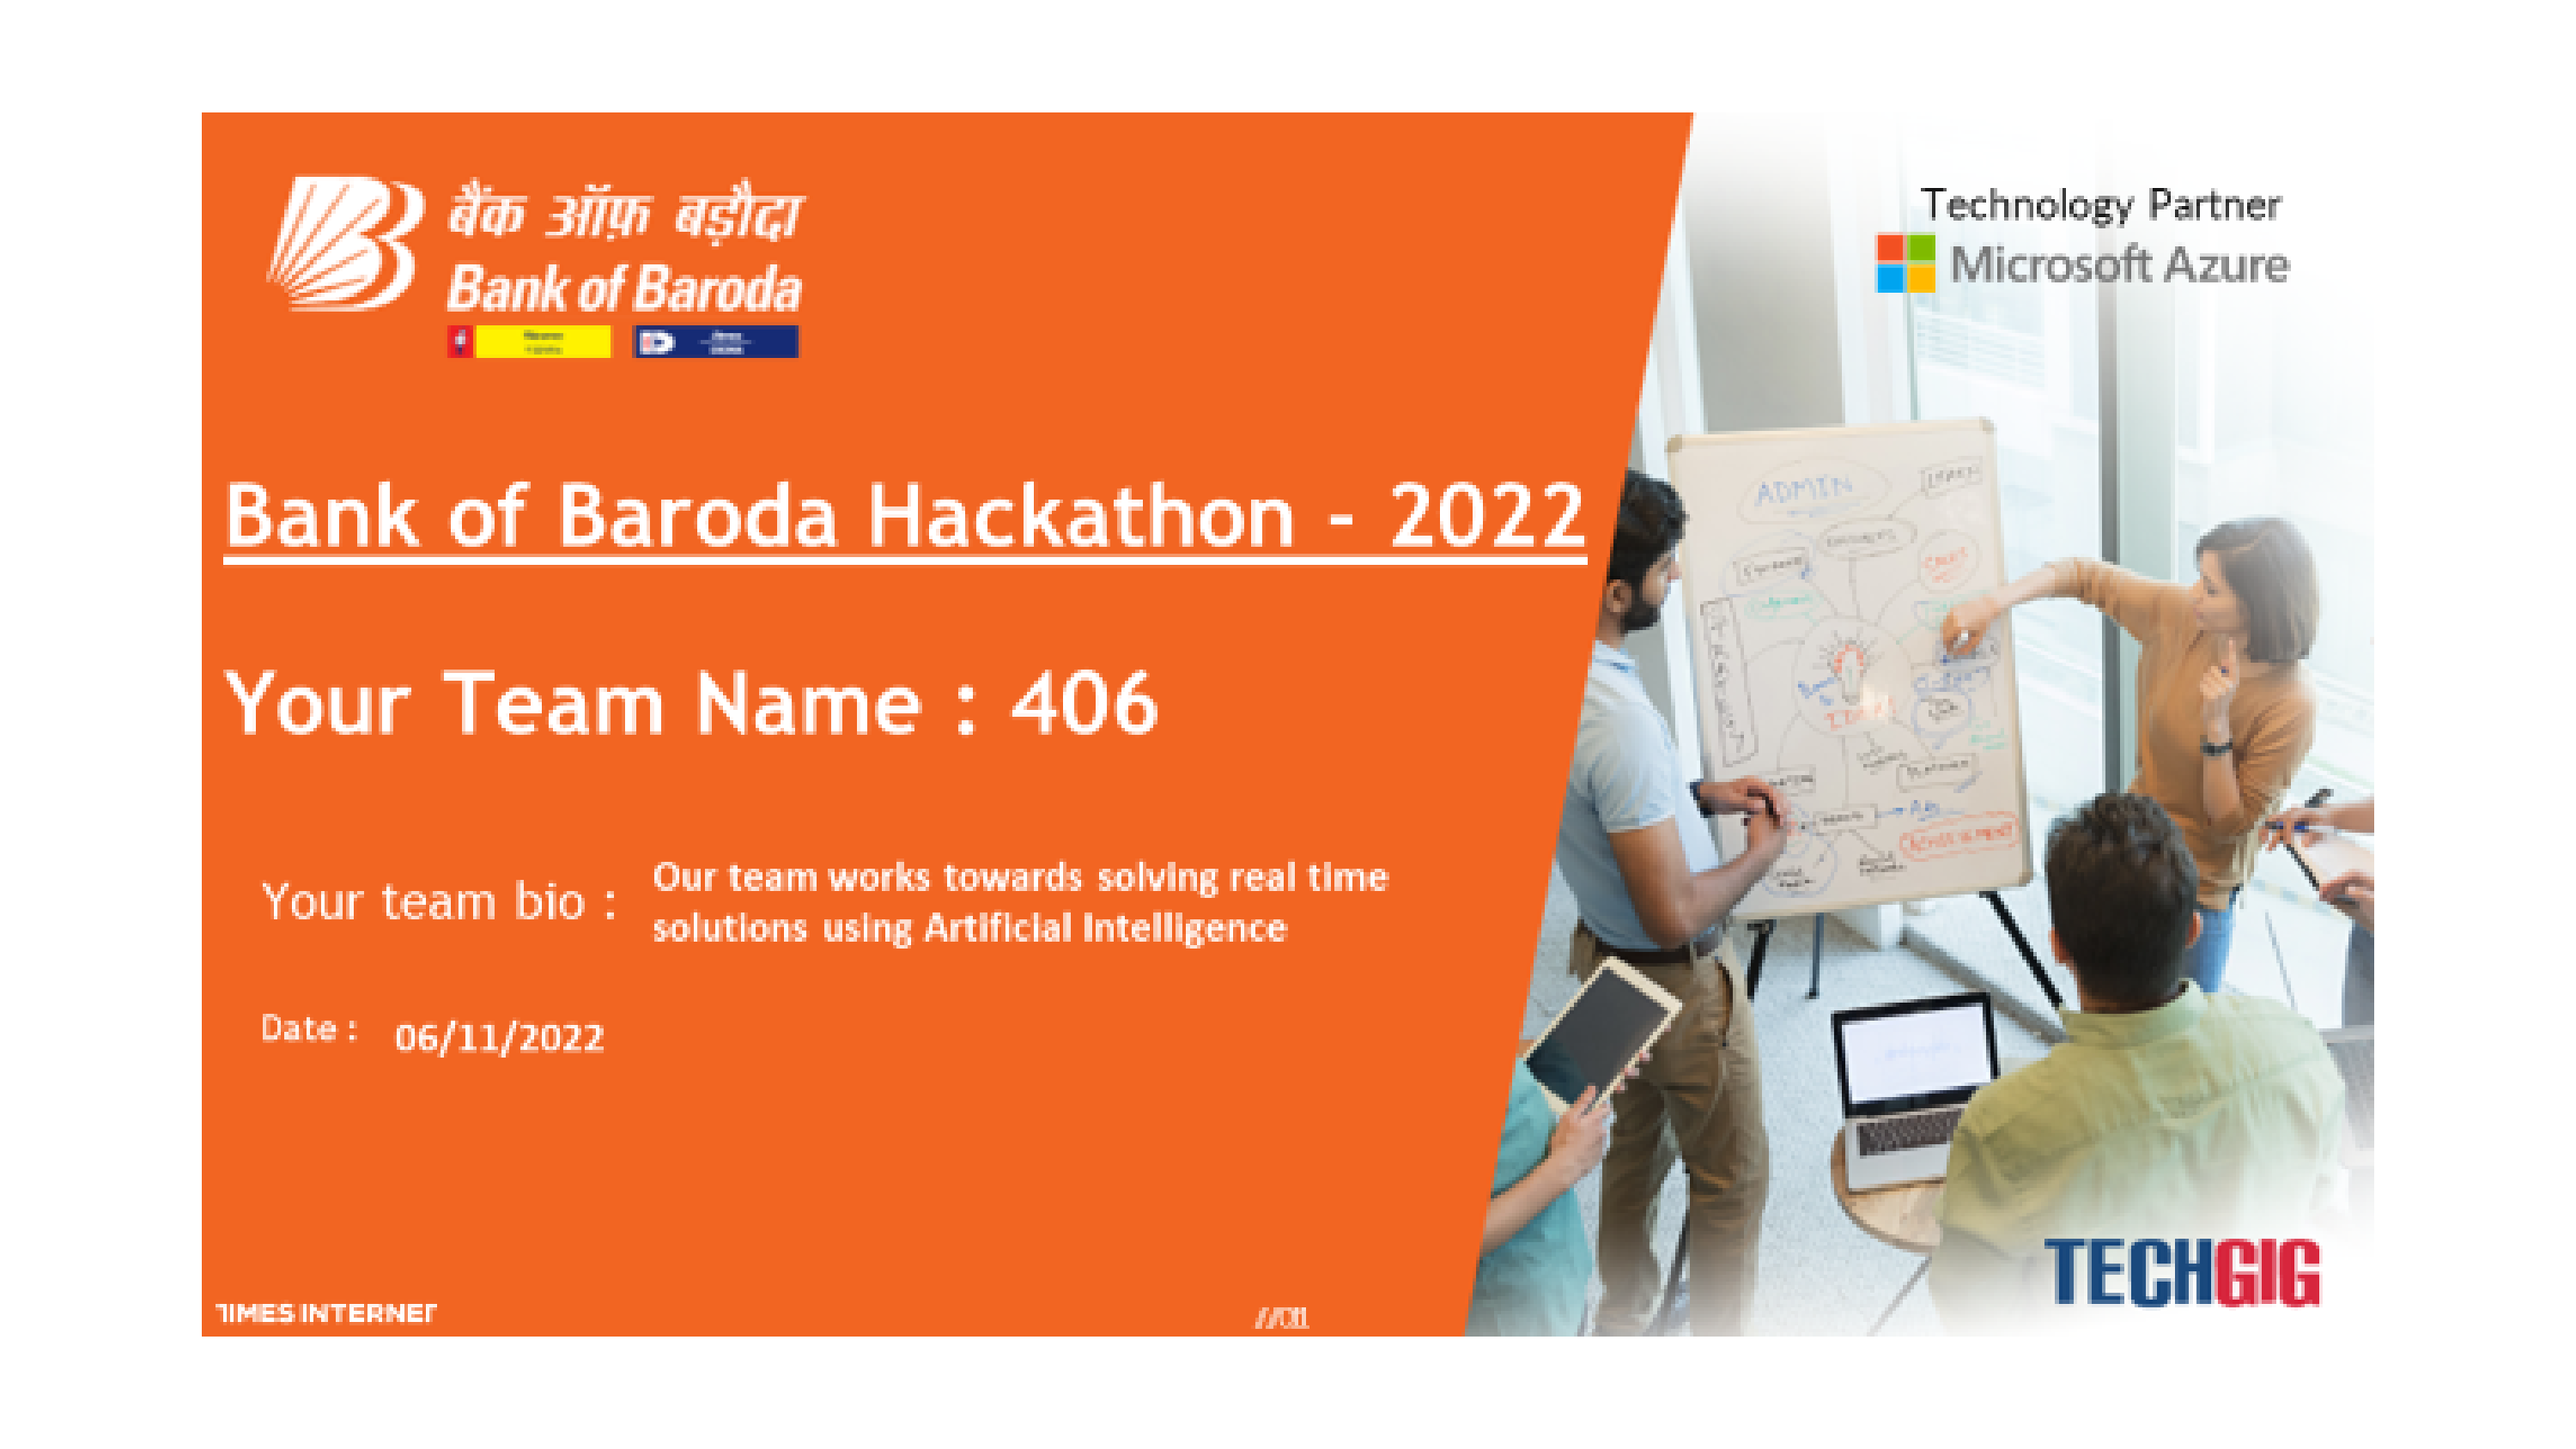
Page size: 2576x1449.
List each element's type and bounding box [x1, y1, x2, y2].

picture [201, 112, 2375, 1337]
